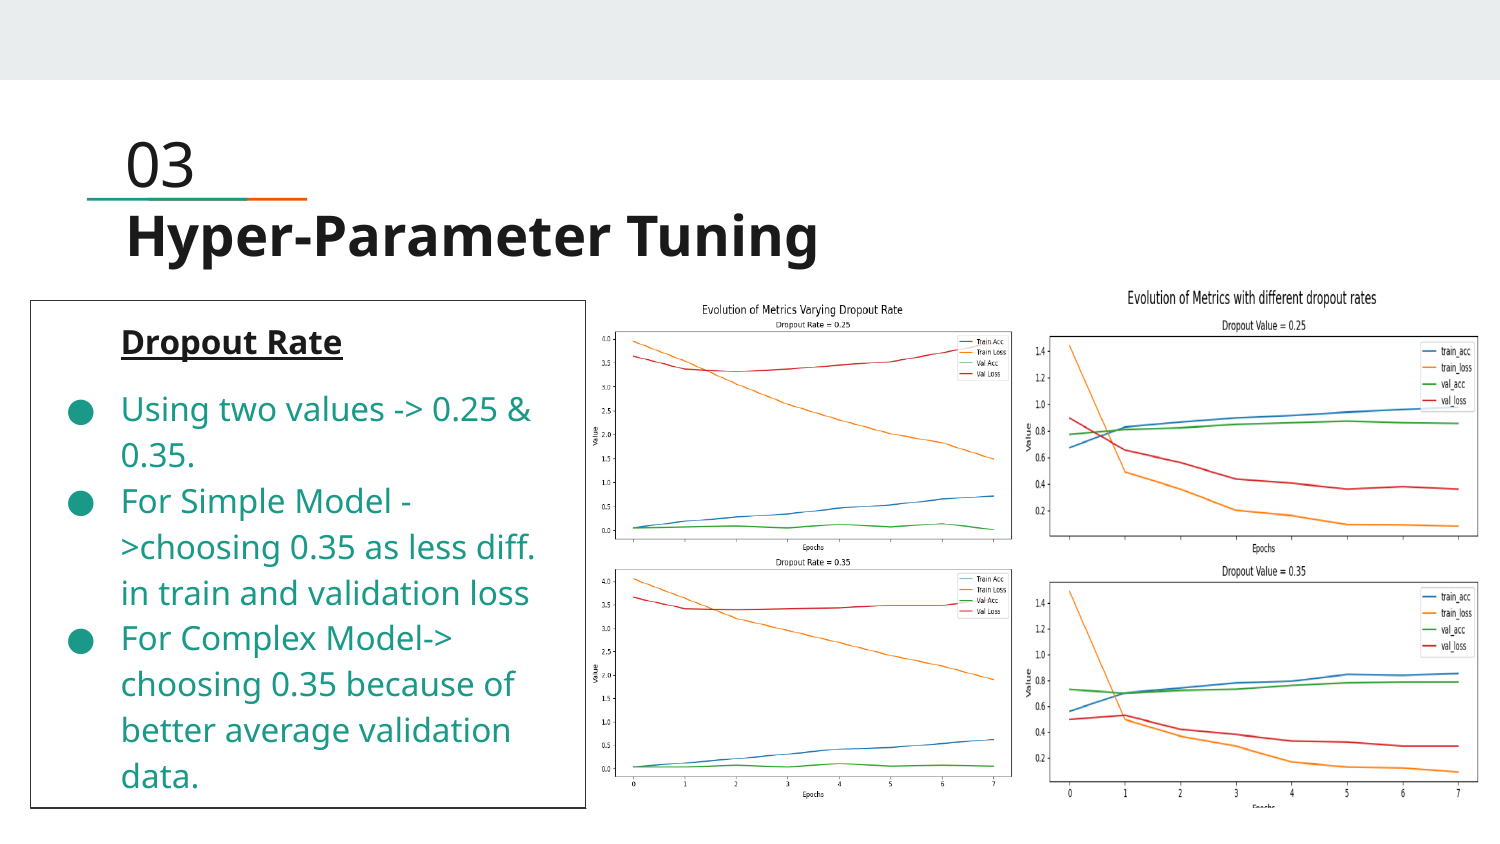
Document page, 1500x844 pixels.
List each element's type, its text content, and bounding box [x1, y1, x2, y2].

text_box Dropout Rate Using two values -> 0.25 & 0.35. For Simple Model ->choosing 0.35 as less diff. in train and validation loss For Complex Model-> choosing 0.35 because of better average validation data. [30, 300, 583, 808]
title 03 Hyper-Parameter Tuning [110, 110, 1372, 281]
picture [585, 279, 1487, 809]
